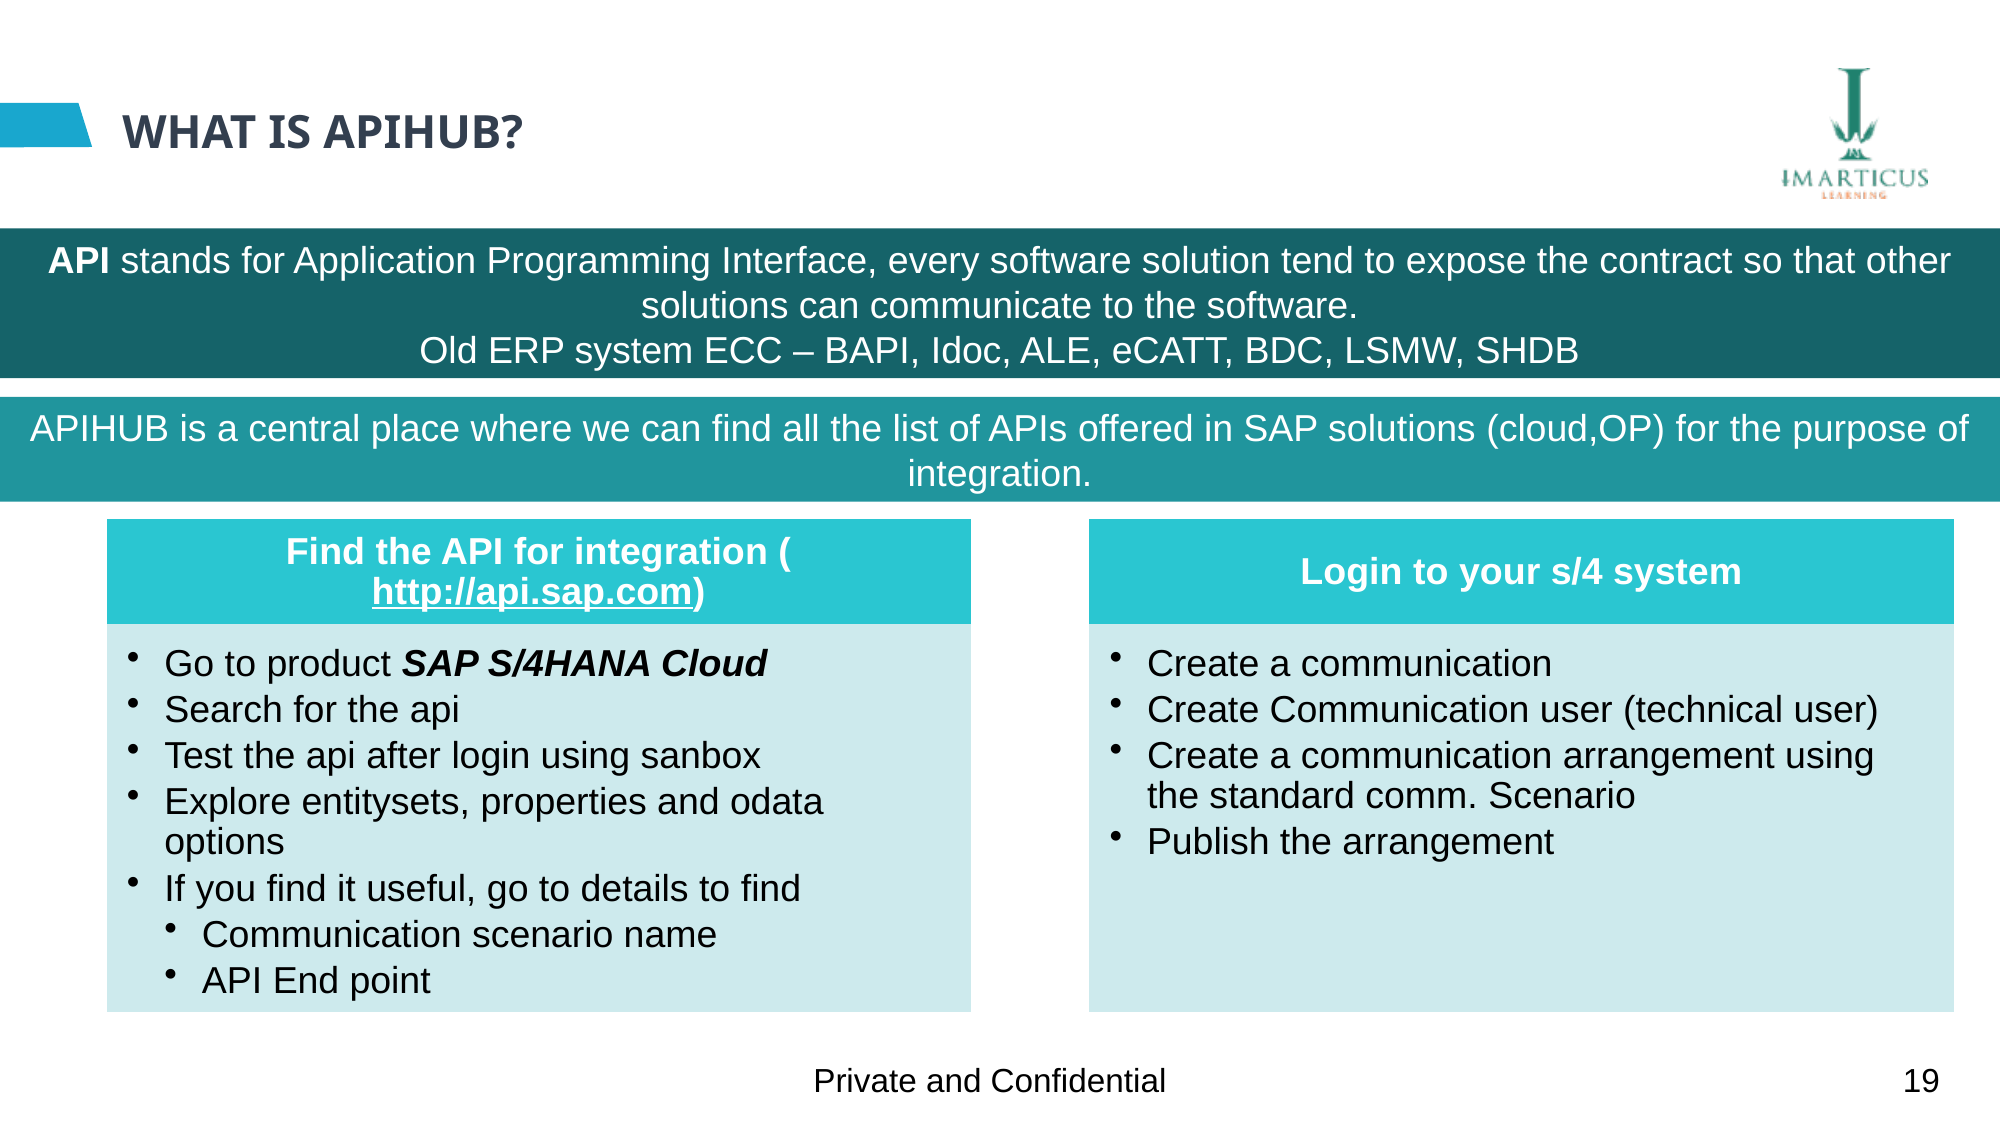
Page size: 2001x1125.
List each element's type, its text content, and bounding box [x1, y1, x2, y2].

text_box APIHUB is a central place where we can find all the list of APIs offered in SAP solutions (cloud,OP) for the purpose of integration. [0, 396, 2000, 502]
picture [1781, 68, 1928, 199]
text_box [107, 519, 1953, 1012]
text_box API stands for Application Programming Interface, every software solution tend to expose the contract so that other solutions can communicate to the software. Old ERP system ECC – BAPI, Idoc, ALE, eCATT, BDC, LSMW, SHDB [0, 228, 2000, 379]
title WHAT IS APIHUB? [107, 81, 1833, 187]
